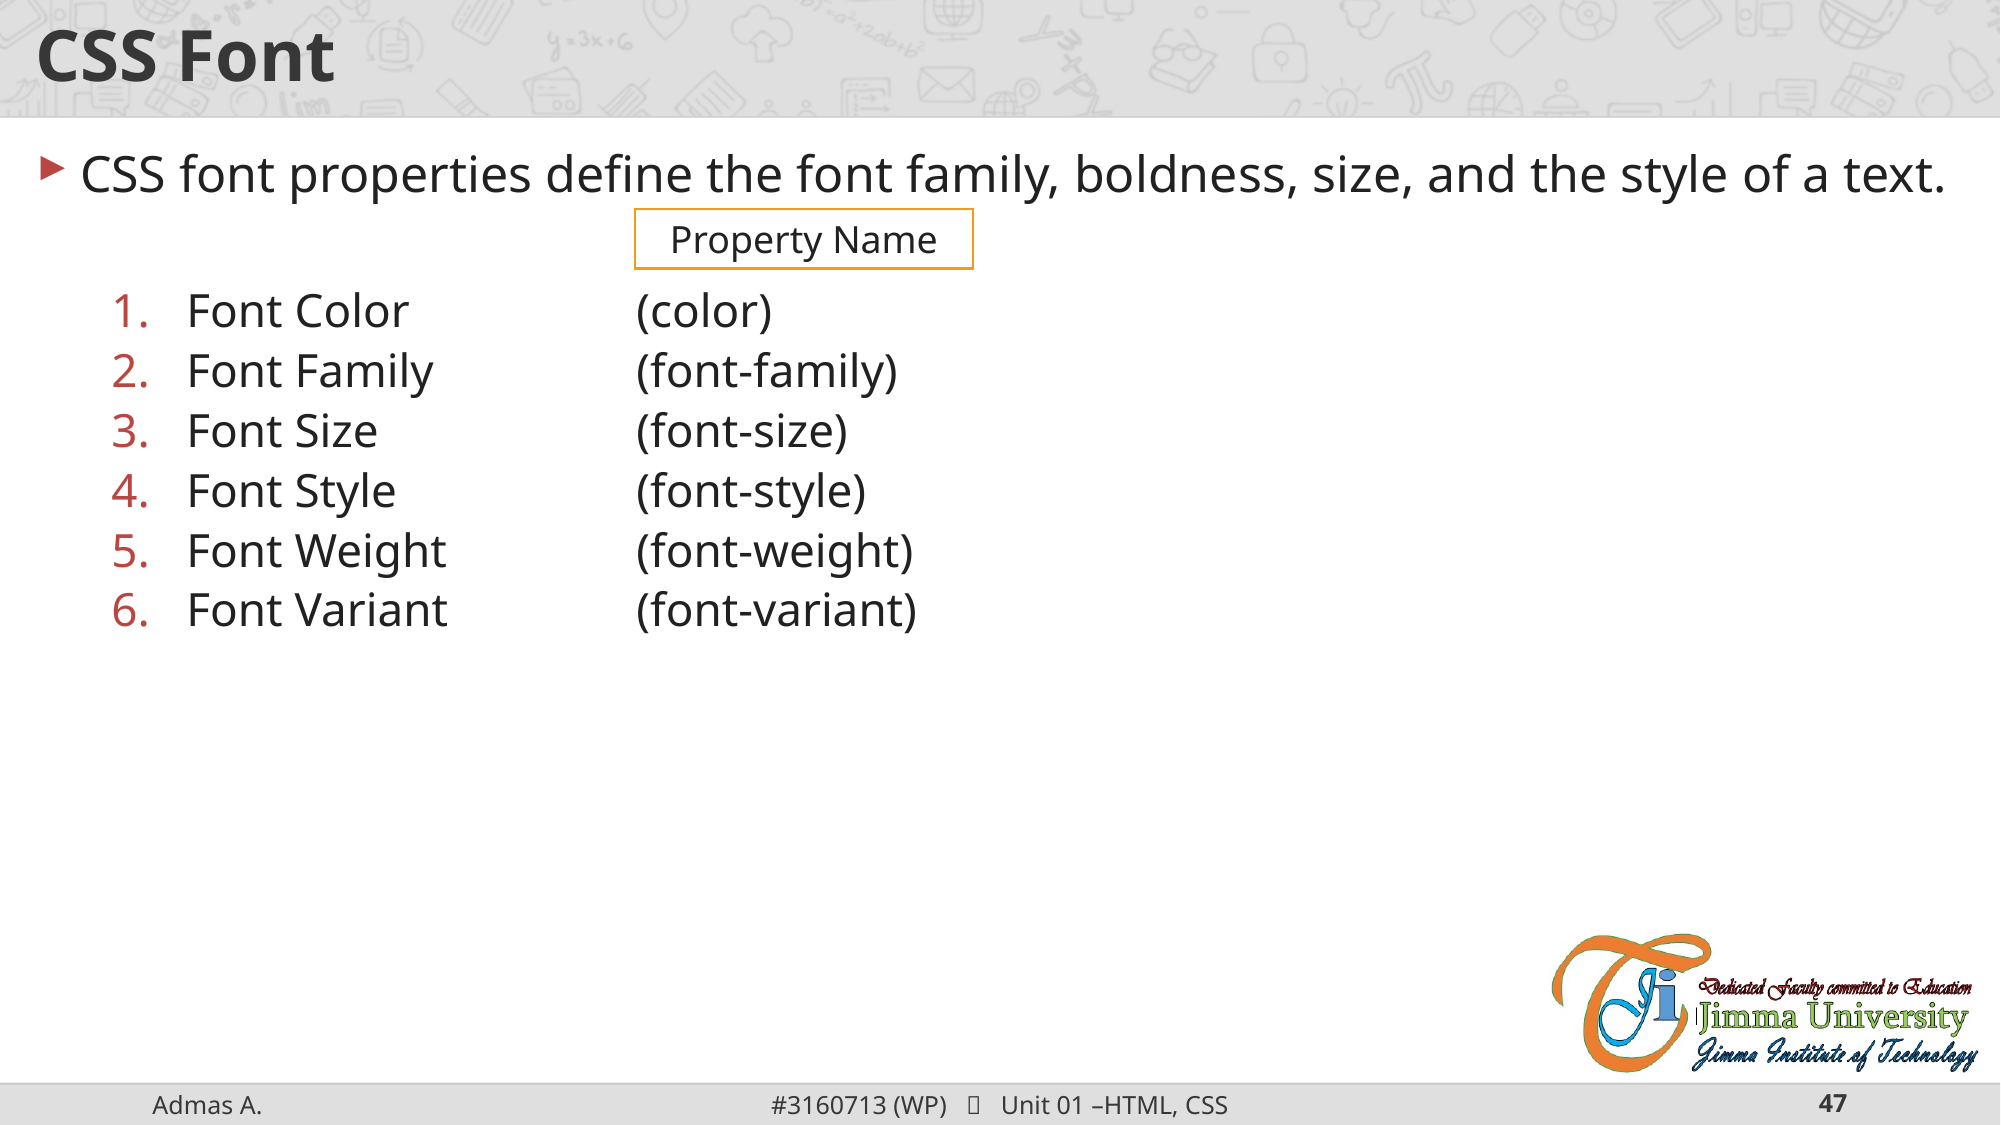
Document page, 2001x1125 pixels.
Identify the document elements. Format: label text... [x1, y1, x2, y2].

text_box Property Name [634, 208, 974, 270]
list CSS font properties define the font family, boldness, size, and the style of a text. Font Color (color) Font Family (font-family) Font Size (font-size) Font Style (font-style) Font Weight (font-weight) Font Variant (font-variant) [21, 141, 1979, 1084]
title CSS Font [0, 0, 2000, 117]
